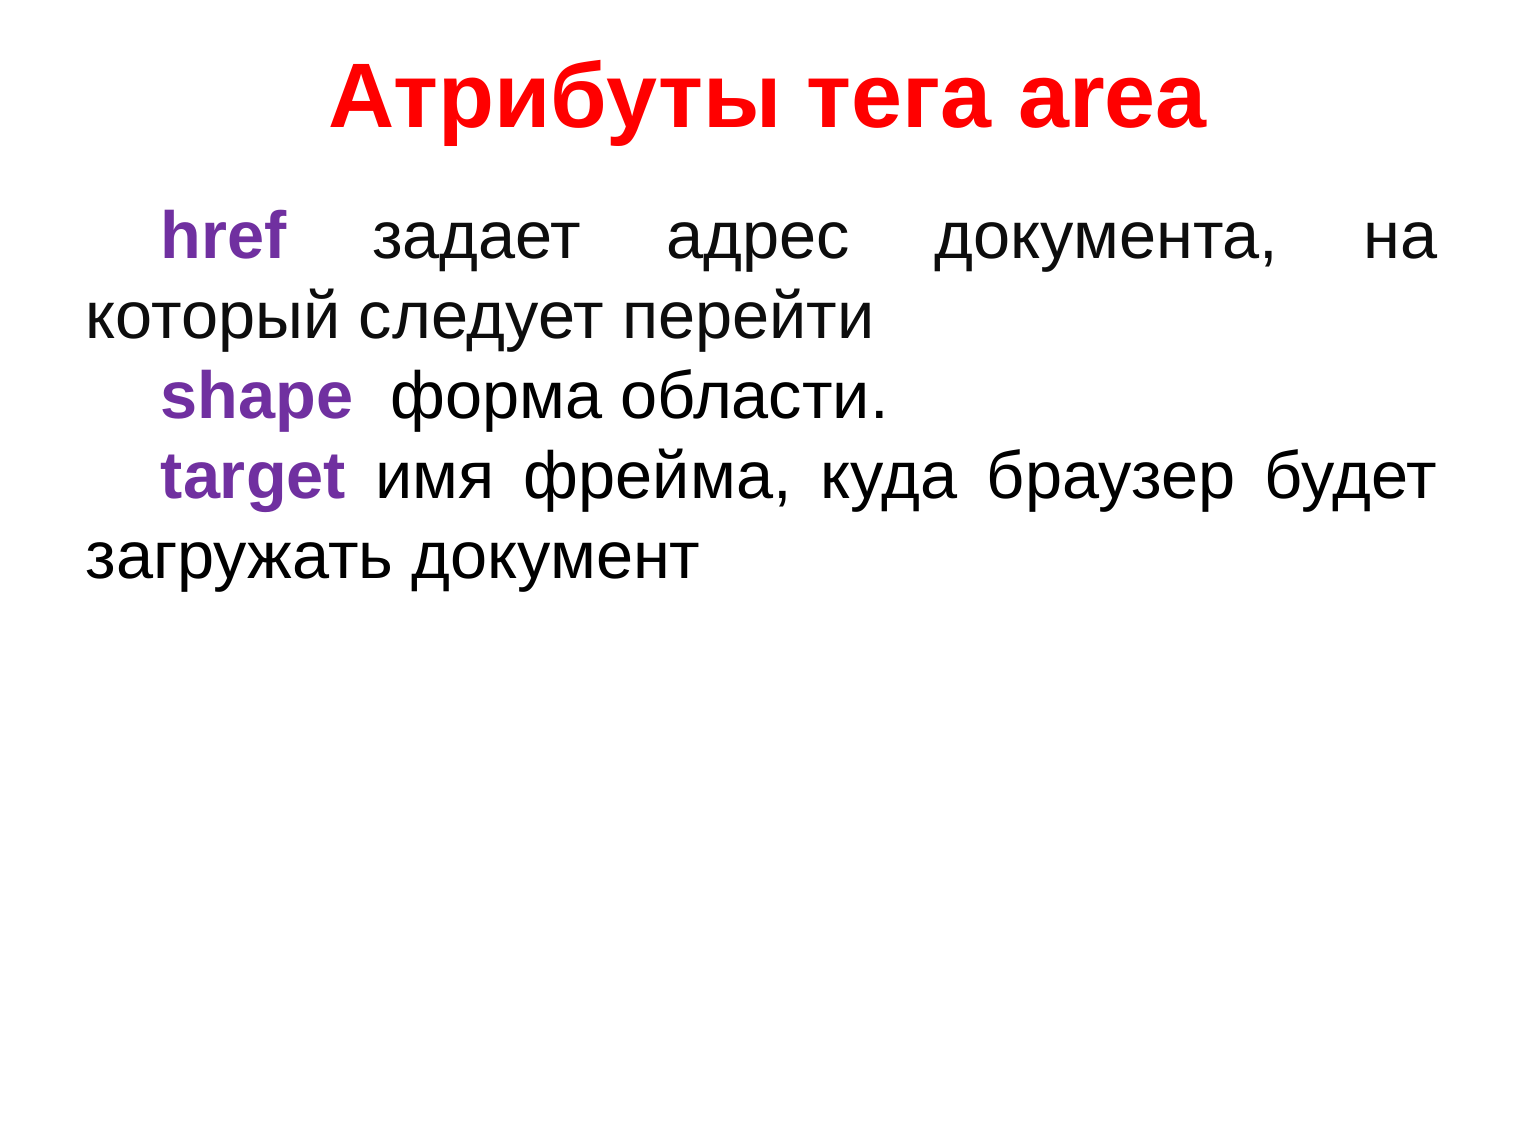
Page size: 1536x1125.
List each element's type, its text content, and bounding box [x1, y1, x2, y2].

title Атрибуты тега area [76, 0, 1459, 185]
list href задает адрес документа, на который следует перейти shape форма области. target имя фрейма, куда браузер будет загружать документ [70, 184, 1453, 374]
